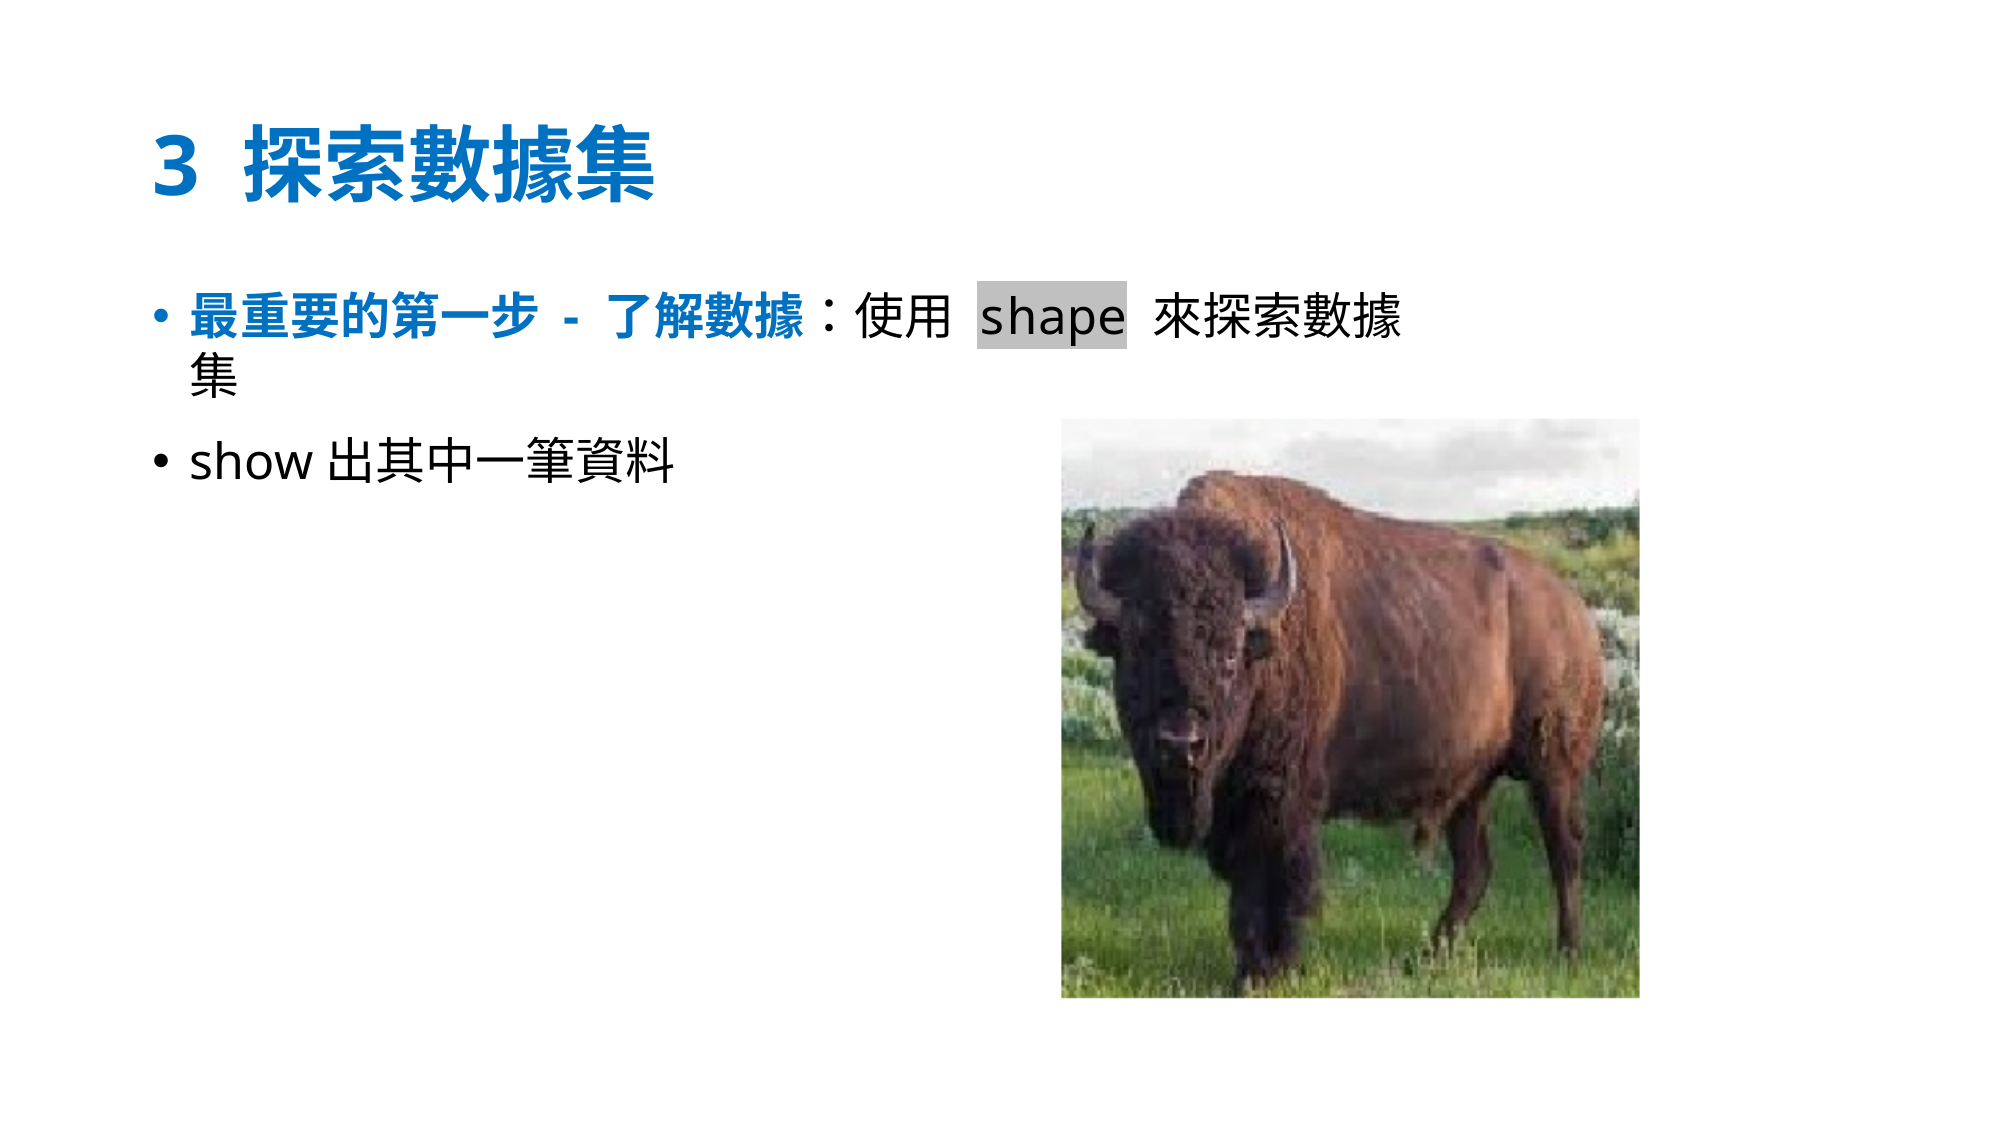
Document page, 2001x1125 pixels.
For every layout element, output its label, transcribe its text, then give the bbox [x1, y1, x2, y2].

list 最重要的第一步 - 了解數據：使用 shape 來探索數據集 show出其中一筆資料 [137, 277, 1446, 992]
title 3 探索數據集 [137, 59, 1863, 278]
picture [1045, 405, 1655, 1015]
